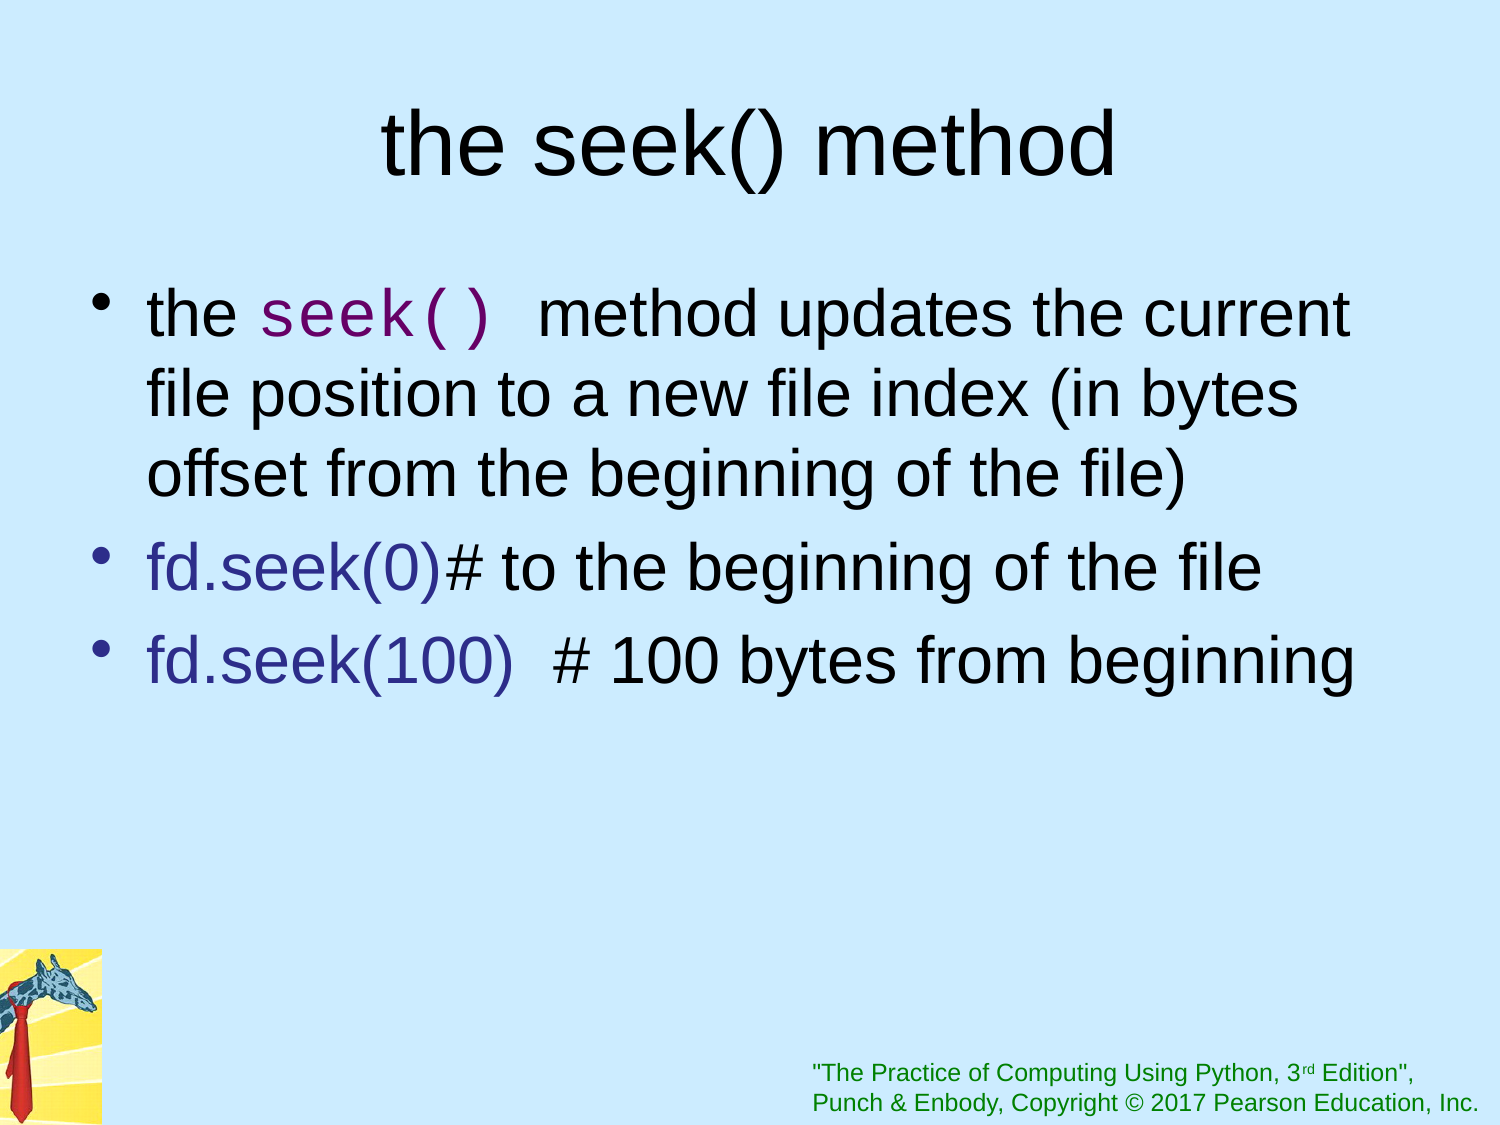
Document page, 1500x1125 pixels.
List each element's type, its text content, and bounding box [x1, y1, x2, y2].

picture [0, 949, 102, 1125]
title the seek() method [75, 45, 1425, 233]
list the seek() method updates the current file position to a new file index (in bytes offset from the beginning of the file) fd.seek(0) # to the beginning of the file fd.seek(100) # 100 bytes from beginning [75, 262, 1425, 1005]
